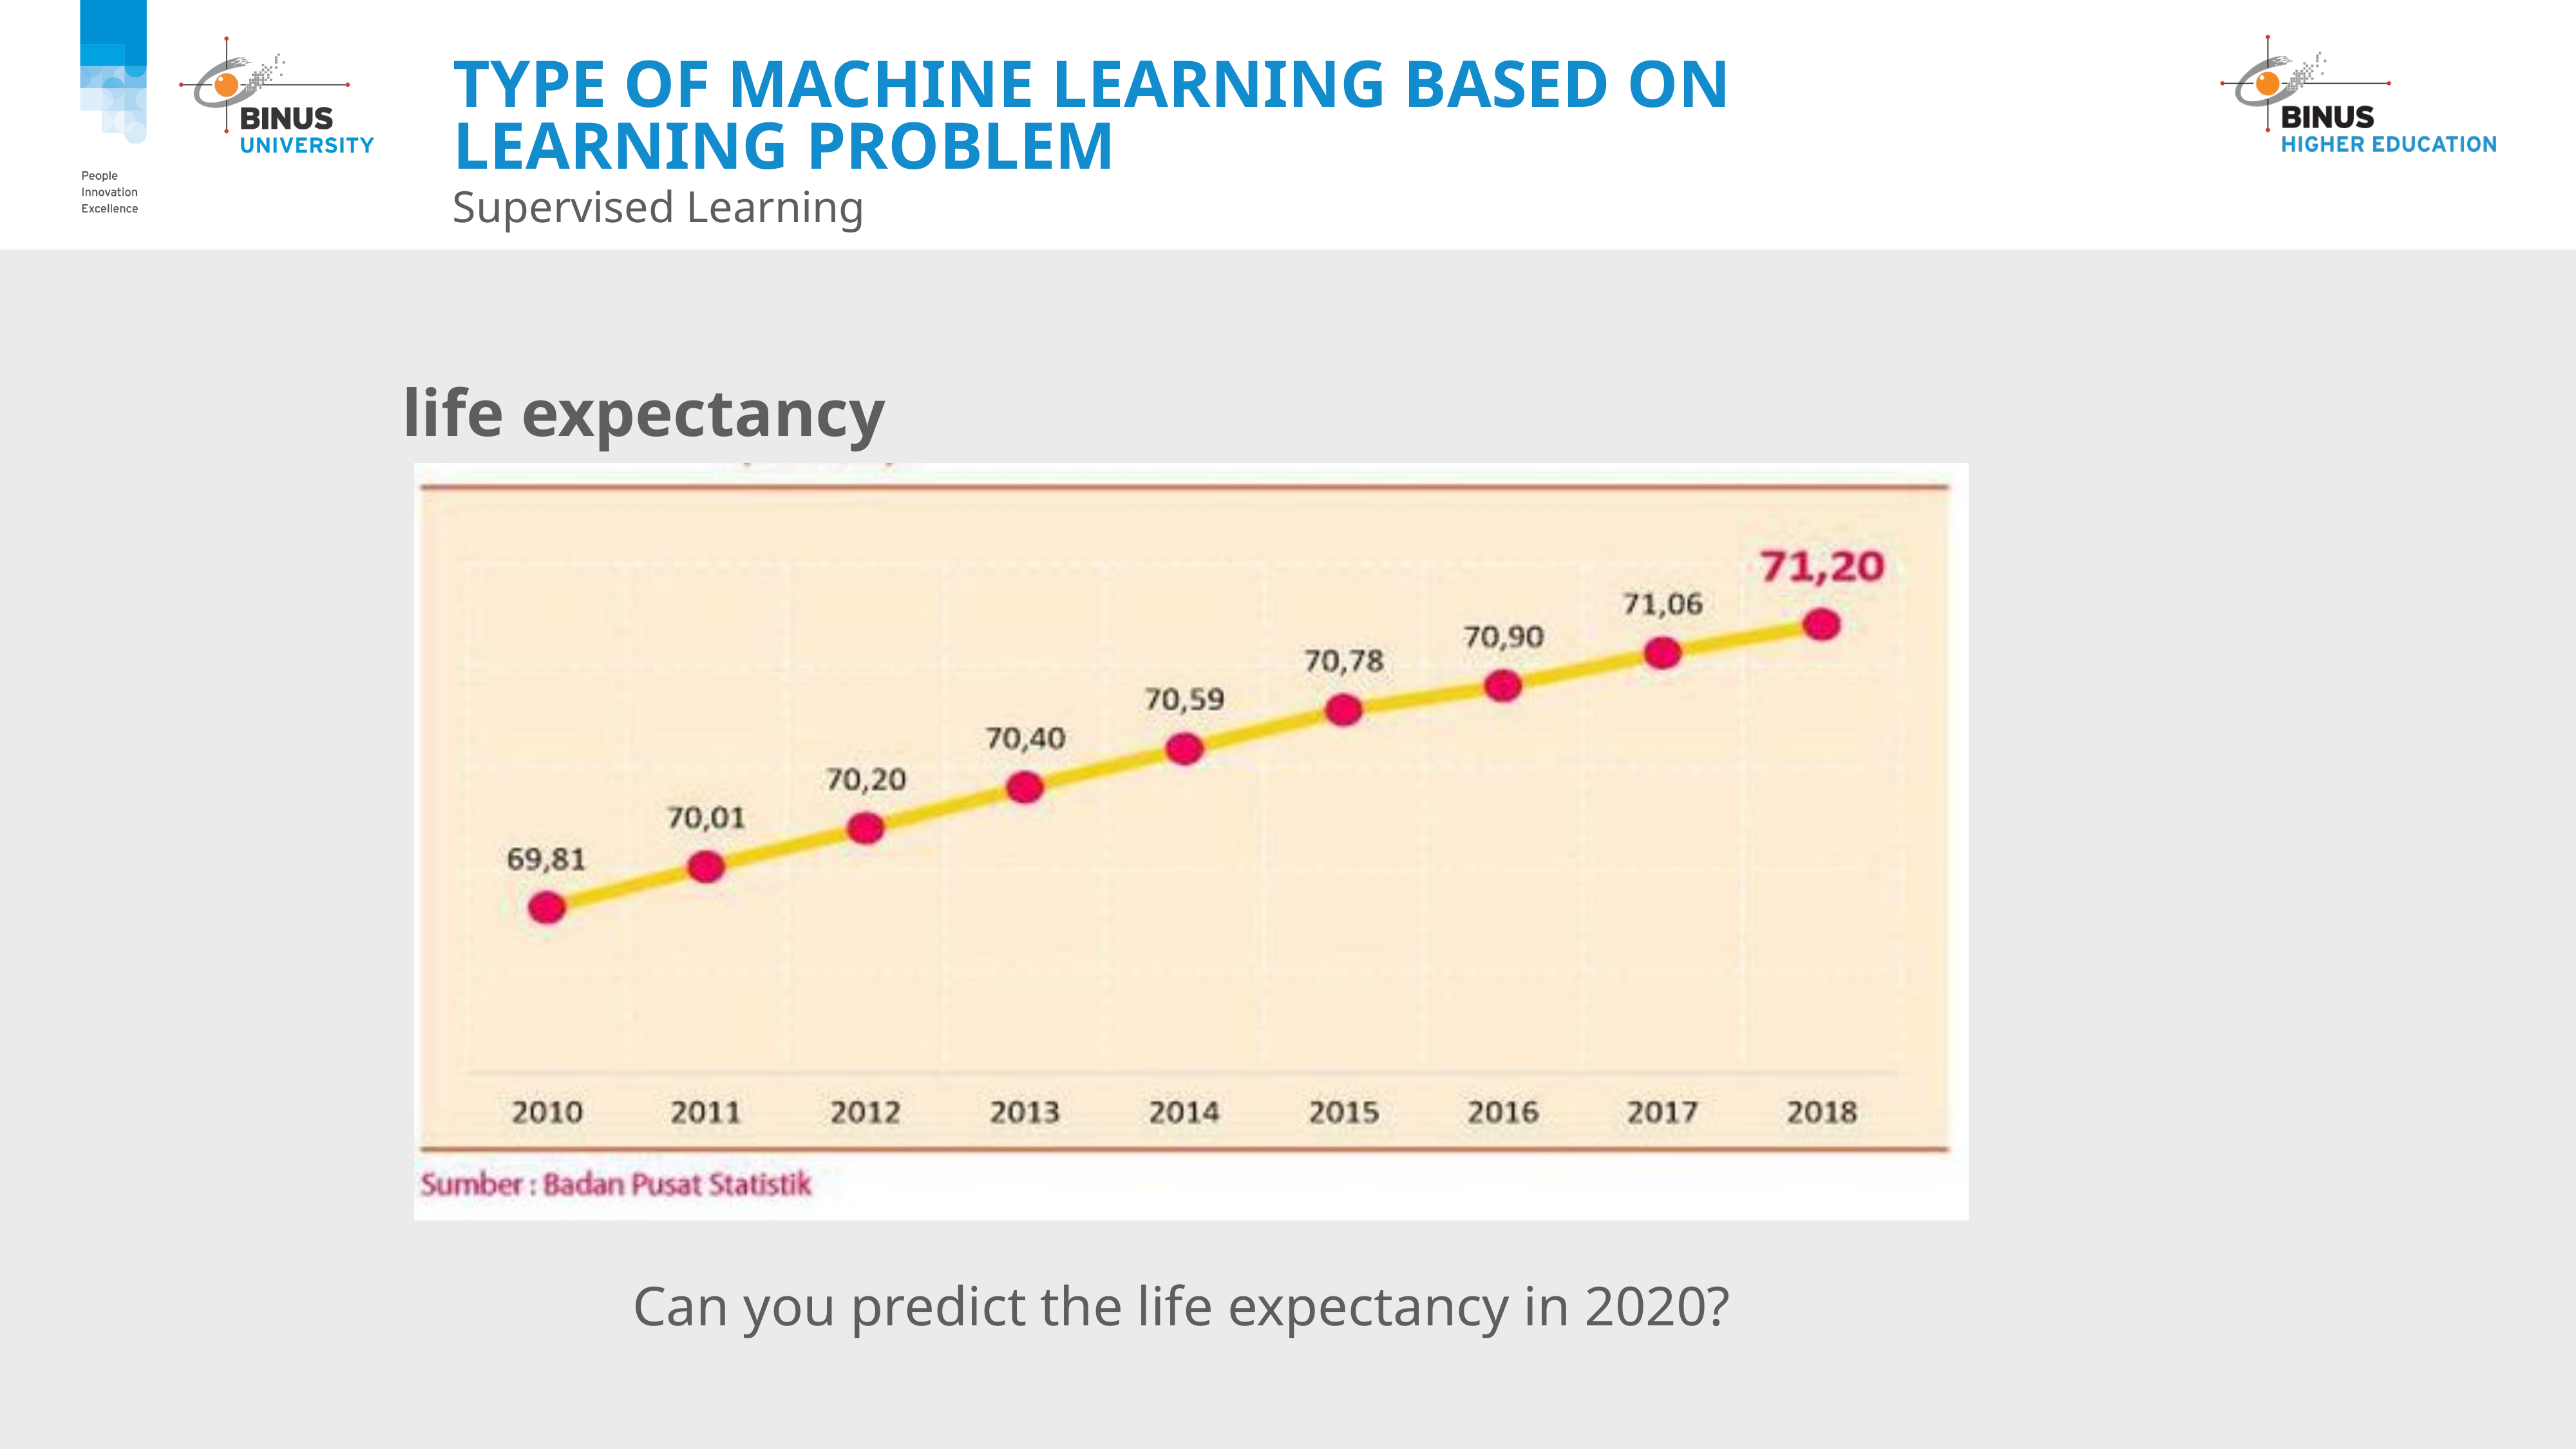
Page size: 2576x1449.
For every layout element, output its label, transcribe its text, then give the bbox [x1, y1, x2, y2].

text_box life expectancy [0, 367, 1289, 454]
picture [174, 25, 374, 161]
picture [80, 66, 147, 144]
picture [2199, 0, 2496, 156]
text_box Can you predict the life expectancy in 2020? [627, 1266, 1737, 1341]
text_box Supervised Learning [447, 174, 871, 237]
picture [413, 463, 1969, 1220]
picture [81, 146, 146, 213]
title Type of Machine Learning based on Learning Problem [448, 52, 2003, 108]
